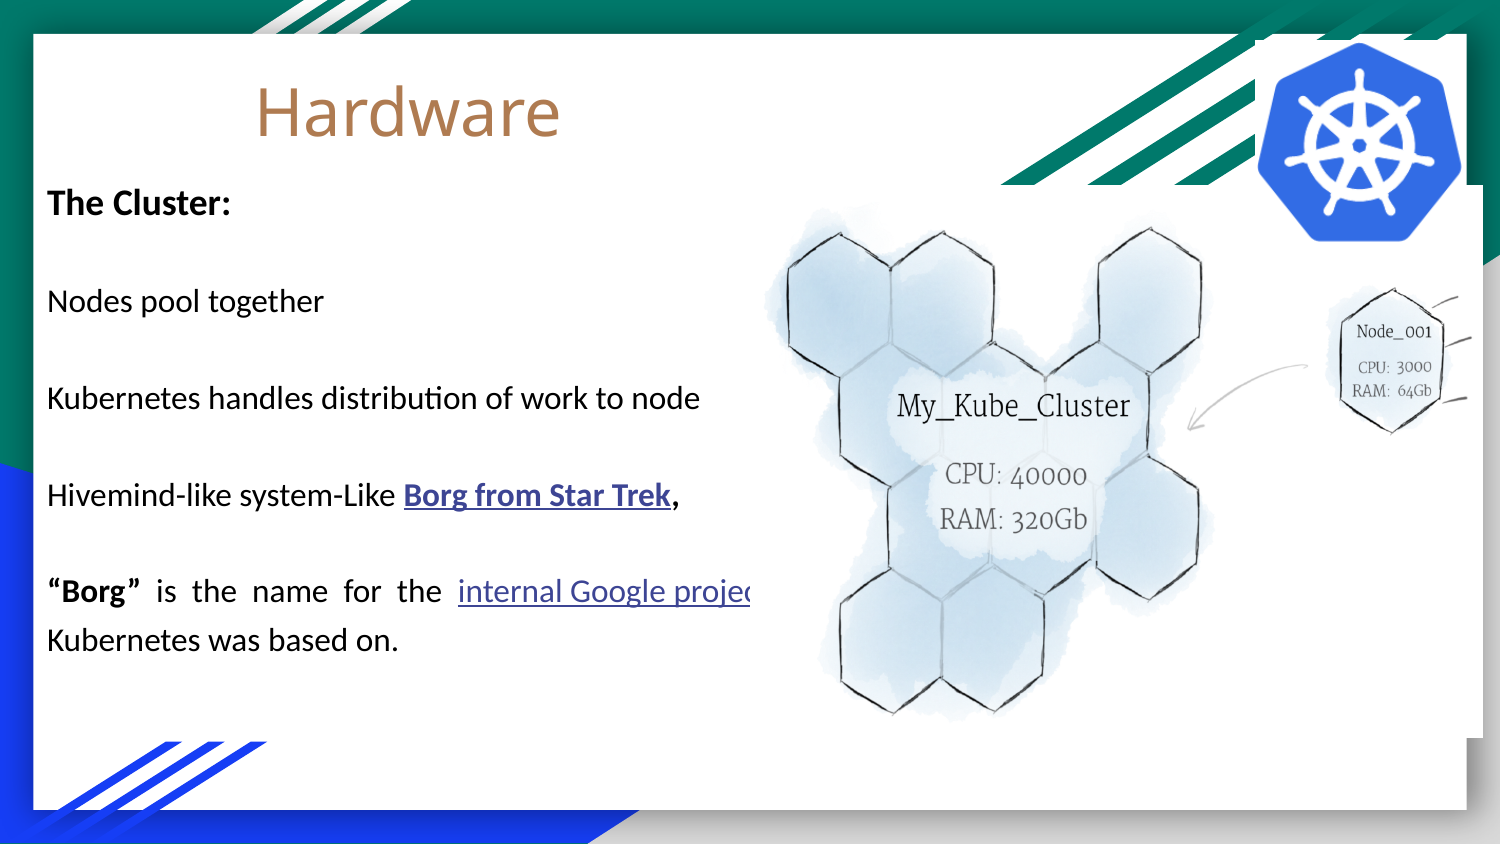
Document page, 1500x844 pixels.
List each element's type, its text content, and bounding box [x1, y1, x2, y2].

title Hardware [32, 35, 785, 153]
subtitle The Cluster: Nodes pool together Kubernetes handles distribution of work to node Hivemind-like system-Like Borg from Star Trek, “Borg” is the name for the internal Google project Kubernetes was based on. [32, 153, 785, 819]
picture [749, 39, 1484, 738]
